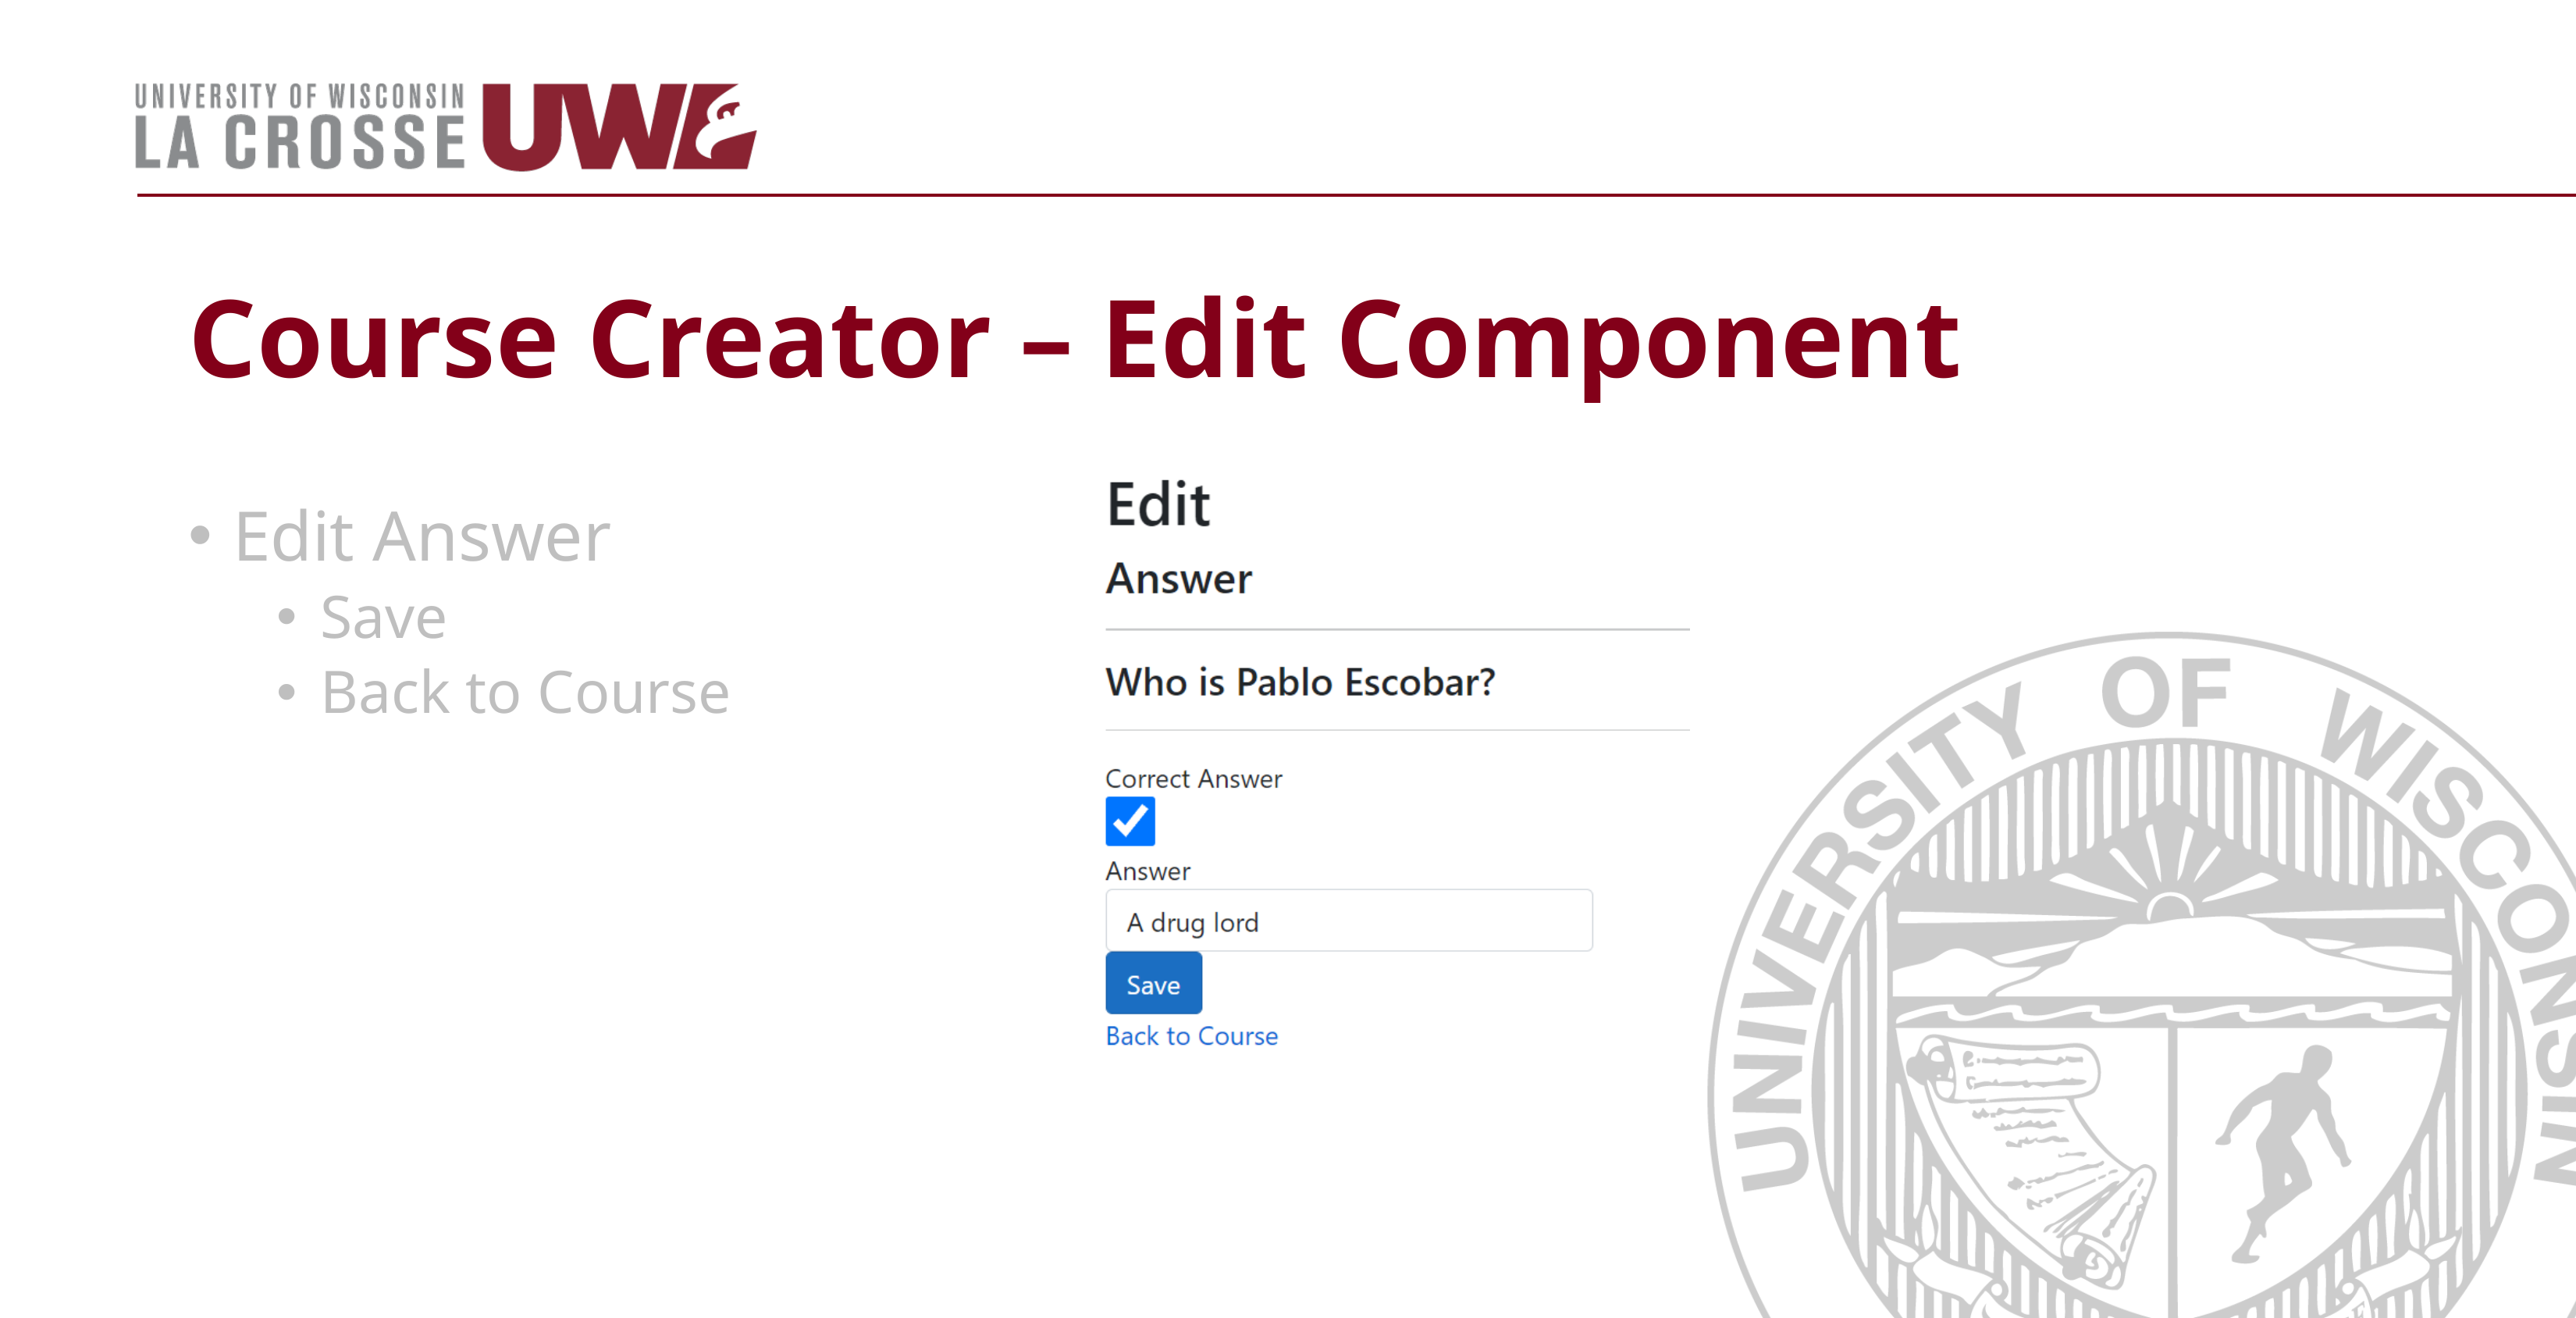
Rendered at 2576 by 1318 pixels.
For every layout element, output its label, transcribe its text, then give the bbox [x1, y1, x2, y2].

list Edit Answer Save Back to Course [176, 496, 2400, 1245]
picture [126, 74, 762, 176]
title Course Creator – Edit Component [176, 215, 2400, 470]
picture [1069, 469, 1690, 1122]
